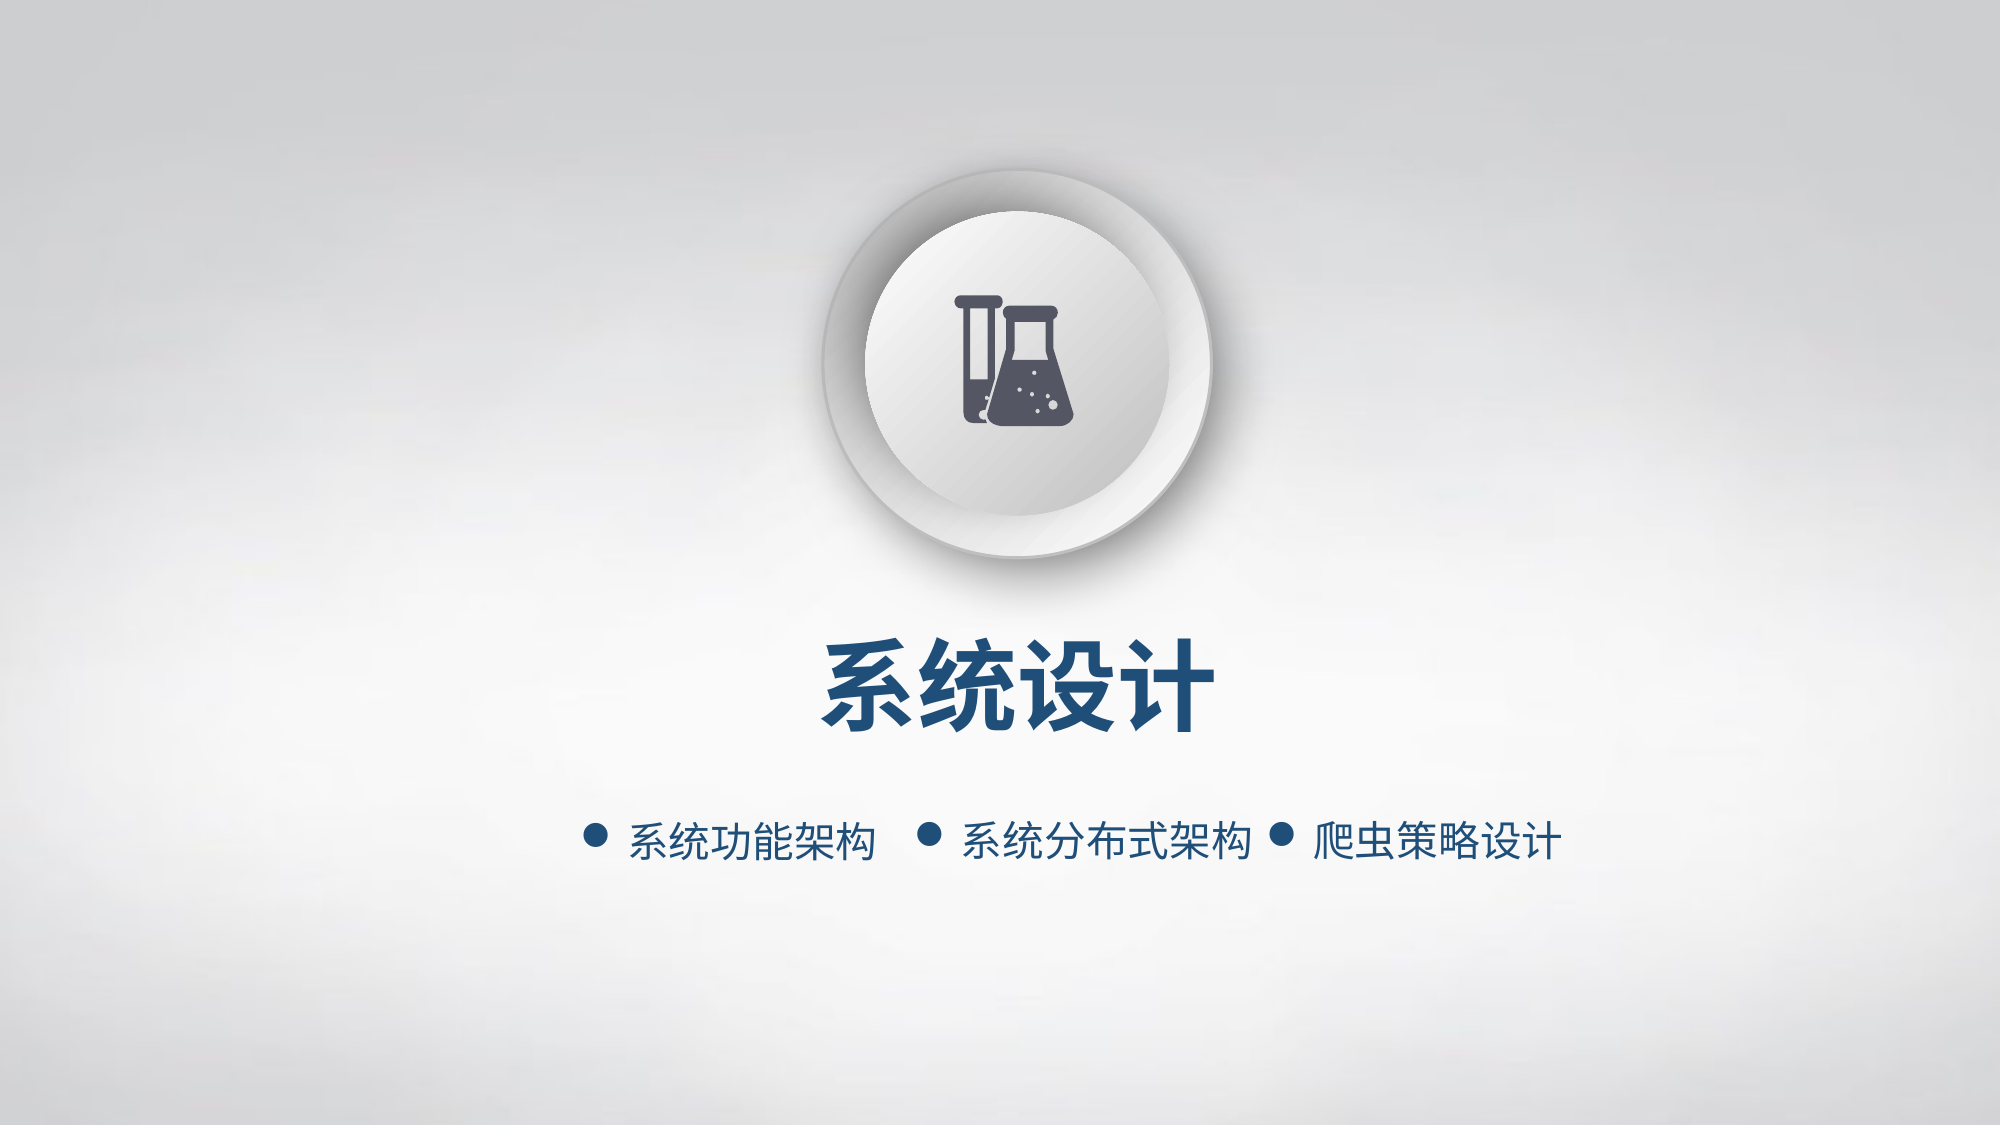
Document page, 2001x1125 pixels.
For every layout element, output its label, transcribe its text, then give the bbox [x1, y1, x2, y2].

picture [0, 0, 2000, 1125]
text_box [822, 169, 1212, 558]
text_box 爬虫策略设计 [1251, 807, 1579, 872]
text_box 系统分布式架构 [899, 807, 1251, 872]
text_box 系统功能架构 [565, 808, 893, 874]
text_box 系统设计 [802, 616, 1233, 751]
